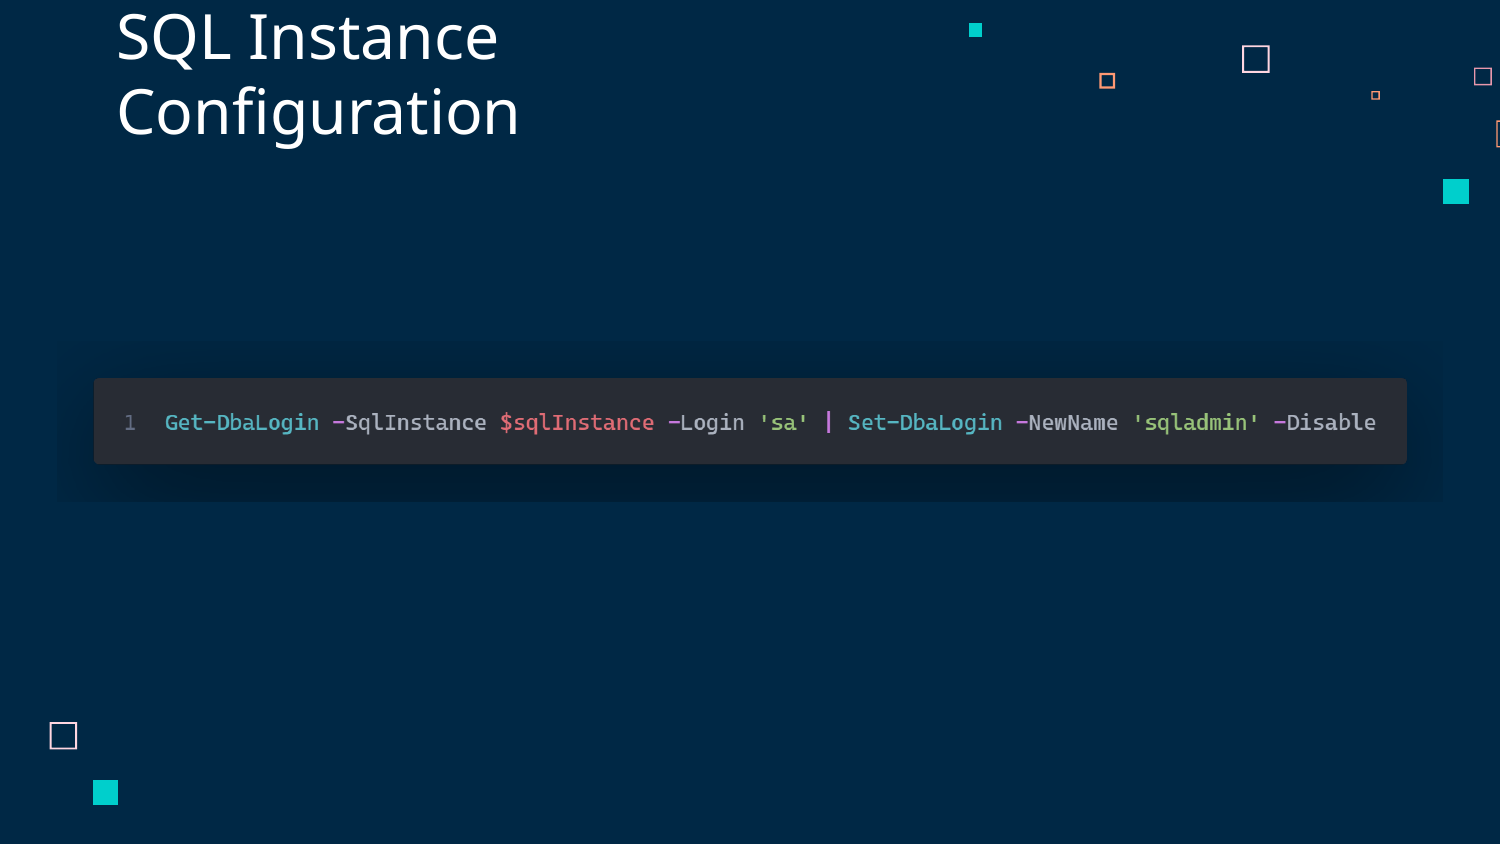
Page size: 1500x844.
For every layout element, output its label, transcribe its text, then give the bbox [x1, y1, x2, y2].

title SQL Instance Configuration [101, 67, 878, 163]
picture [56, 341, 1444, 503]
